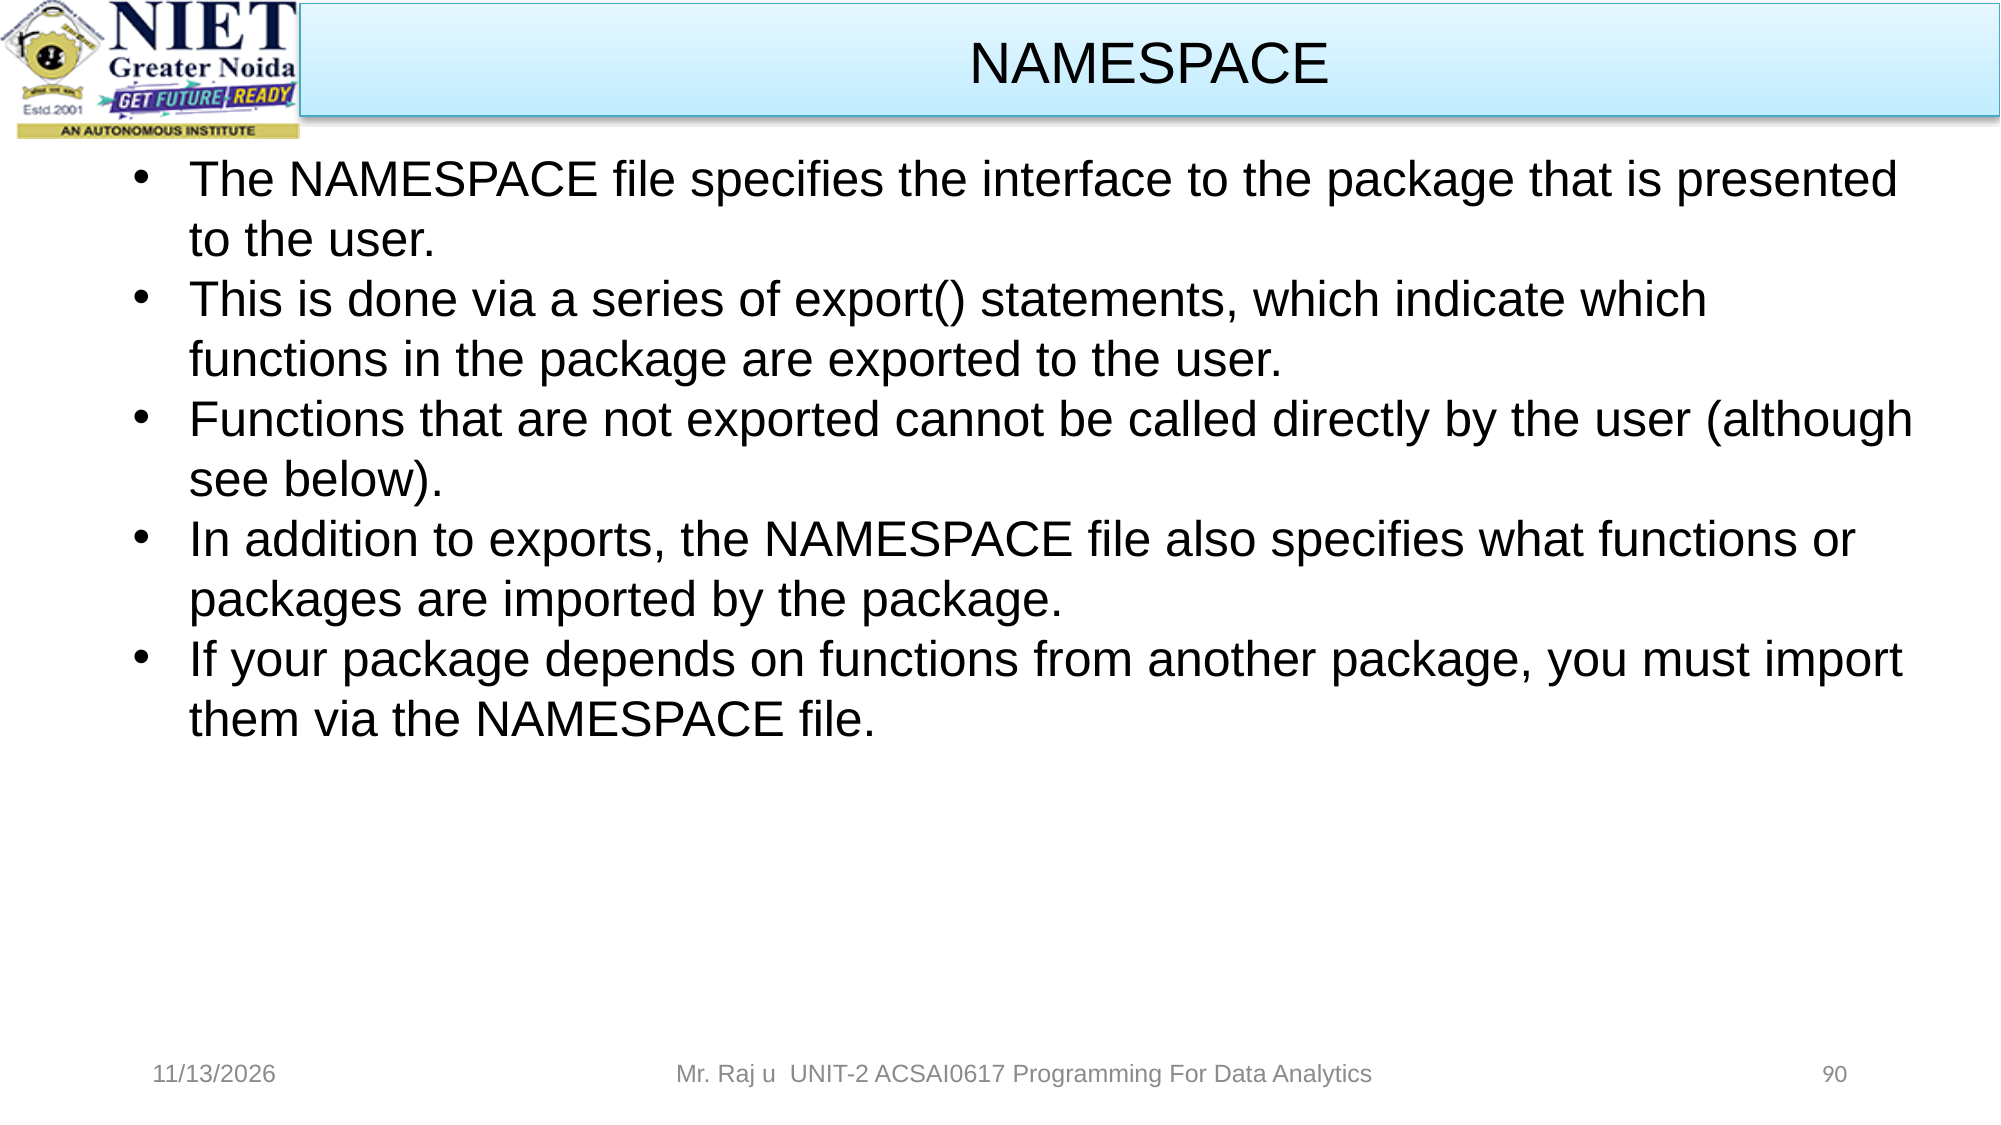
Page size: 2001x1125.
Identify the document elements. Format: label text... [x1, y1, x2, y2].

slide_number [137, 1042, 462, 1103]
picture [0, 0, 300, 140]
slide_number 90 [1588, 1042, 1863, 1103]
text_box The NAMESPACE file specifies the interface to the package that is presented to the user. This is done via a series of export() statements, which indicate which functions in the package are exported to the user. Functions that are not exported cannot be called directly by the user (although see below). In addition to exports, the NAMESPACE file also specifies what functions or packages are imported by the package. If your package depends on functions from another package, you must import them via the NAMESPACE file. [117, 139, 1932, 754]
text_box NAMESPACE [300, 3, 2000, 117]
footer Mr. Raj u UNIT-2 ACSAI0617 Programming For Data Analytics [462, 1042, 1588, 1103]
